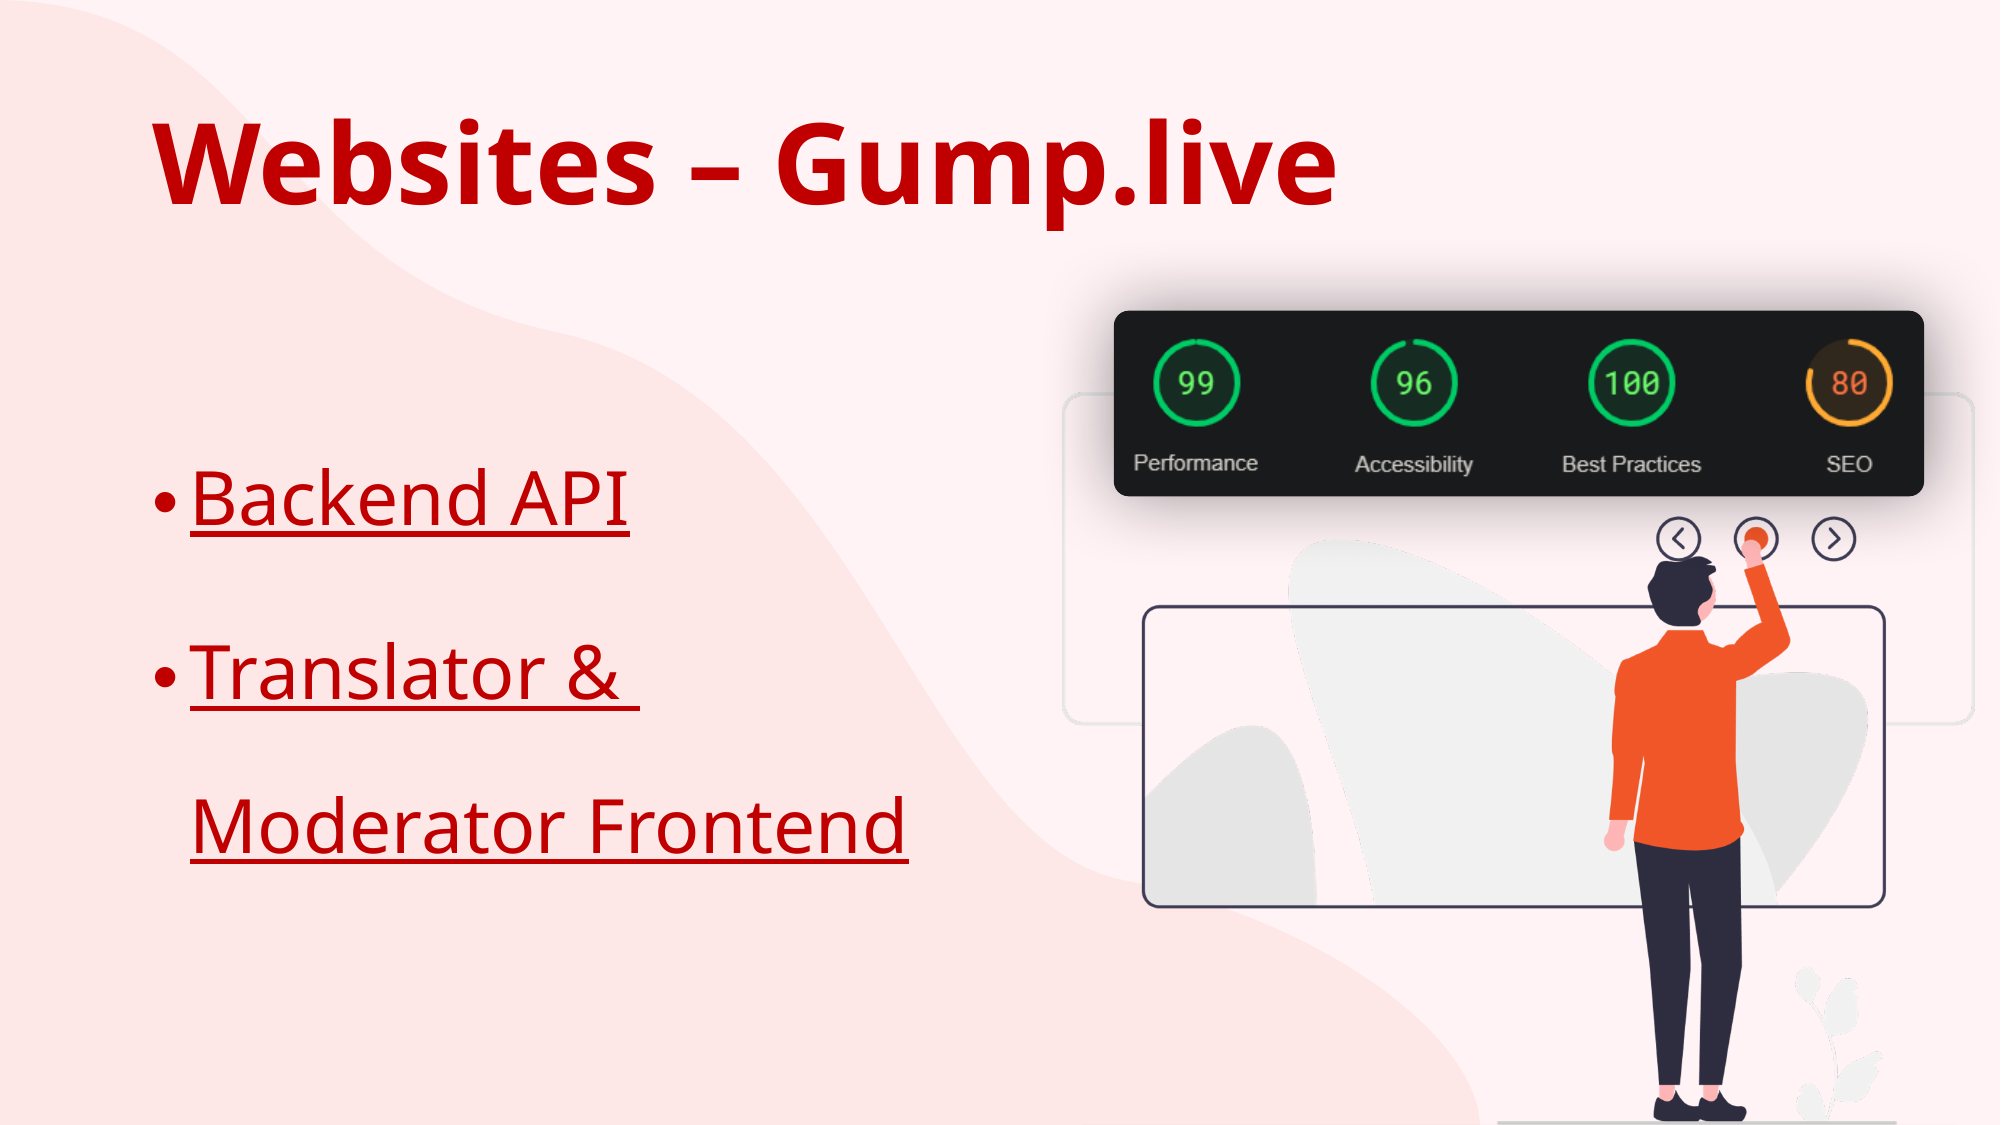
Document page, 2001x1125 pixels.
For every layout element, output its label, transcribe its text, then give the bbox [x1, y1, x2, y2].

picture [1062, 310, 1975, 1125]
list Backend API Translator & Moderator Frontend [137, 392, 1024, 886]
title Websites – Gump.live [137, 59, 1863, 278]
